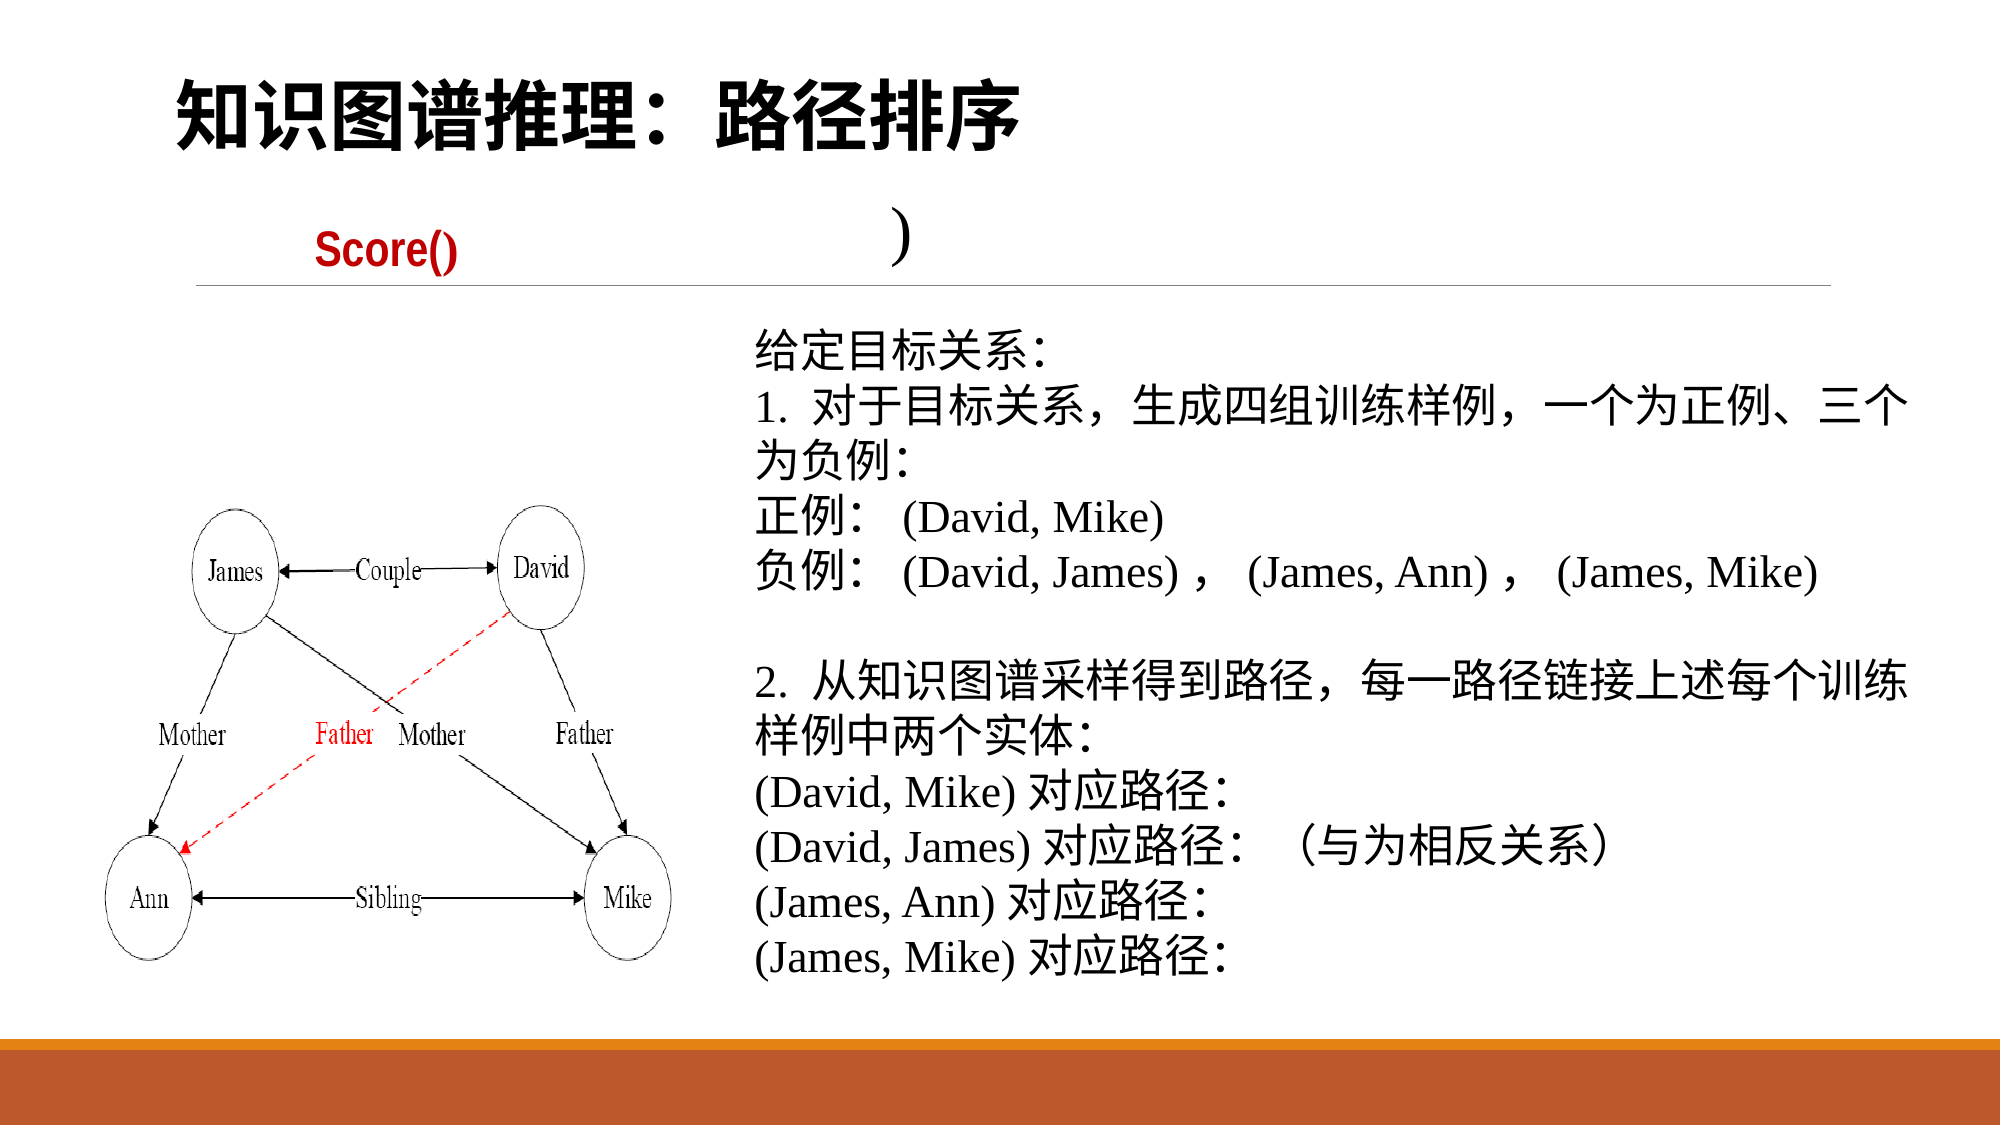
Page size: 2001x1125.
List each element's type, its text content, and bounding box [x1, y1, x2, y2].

picture [83, 477, 691, 982]
text_box 知识图谱推理：路径排序 [155, 11, 2000, 171]
